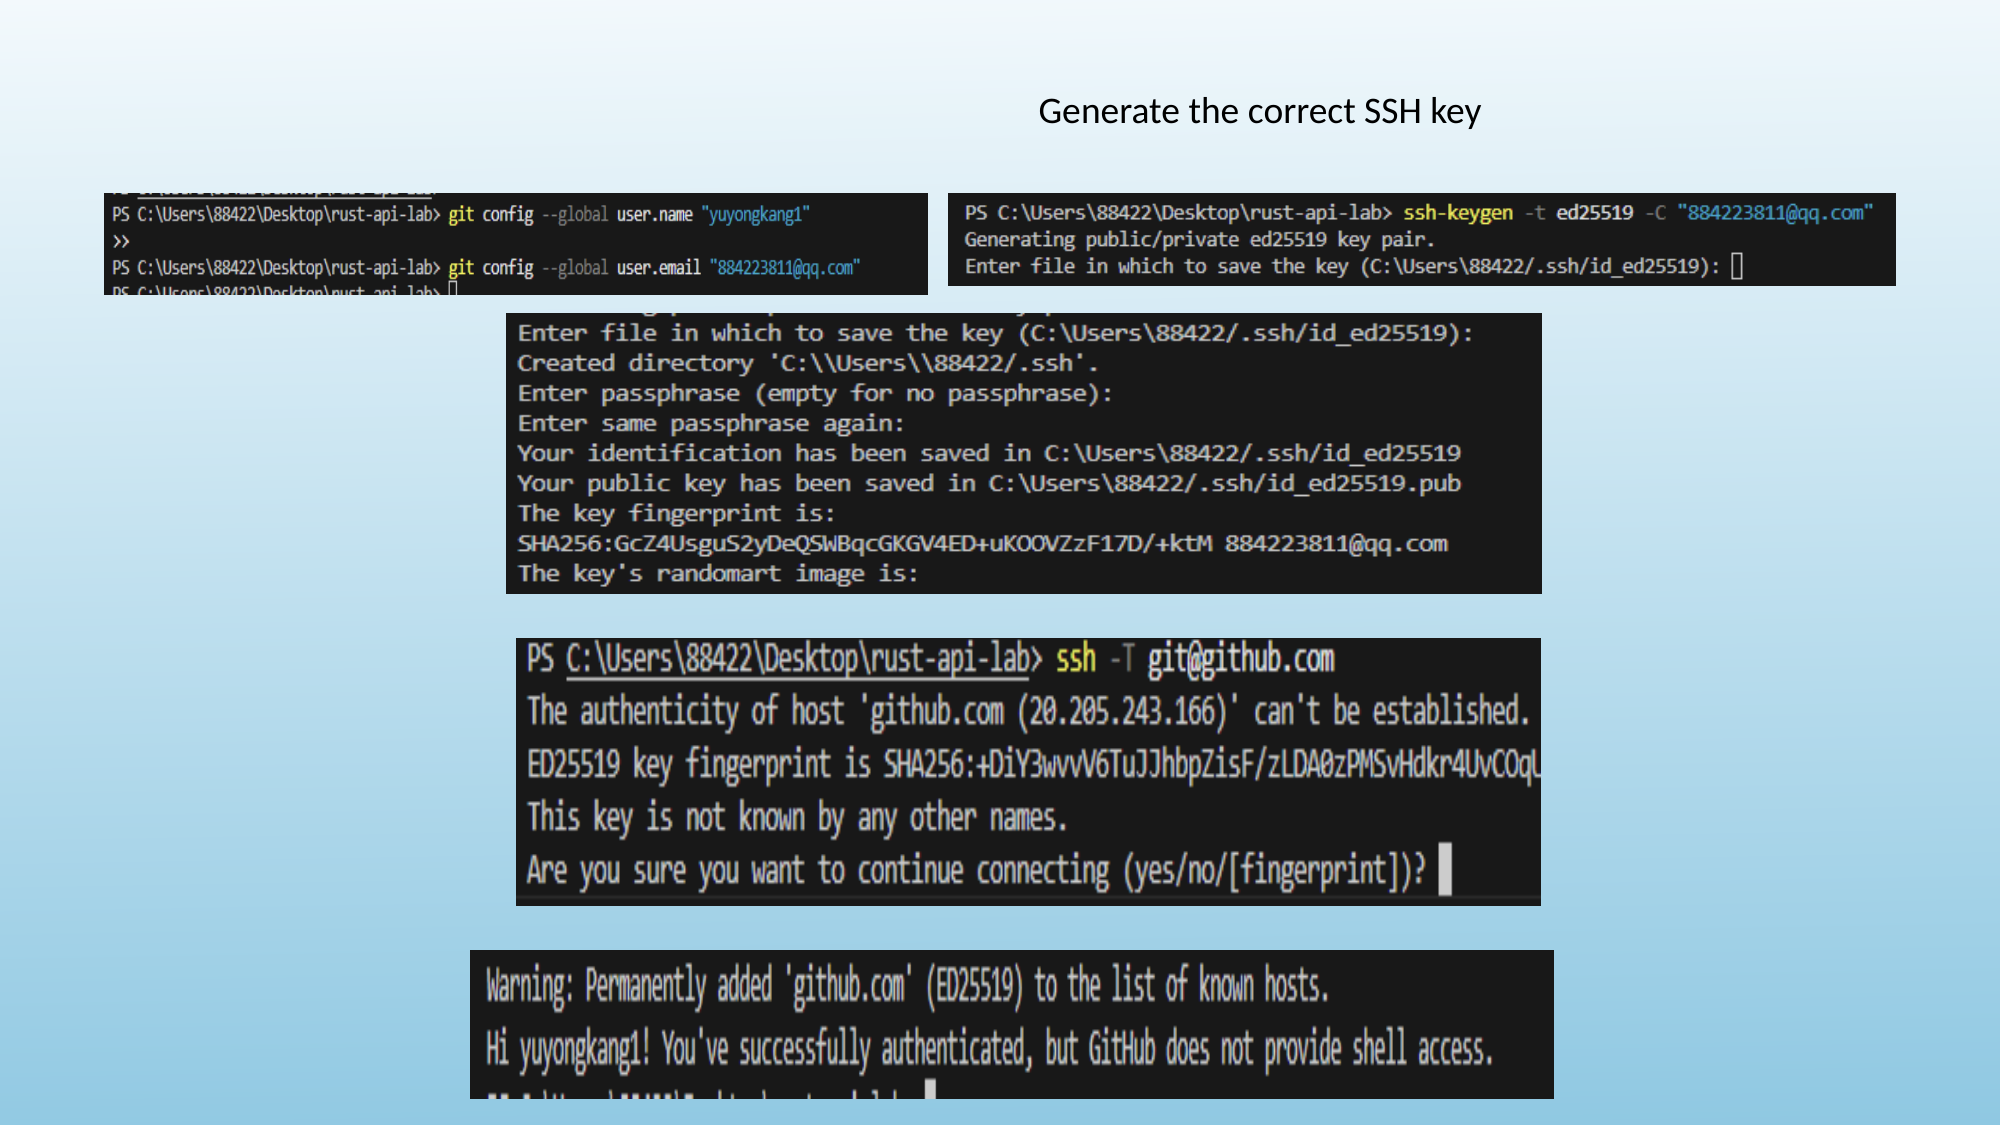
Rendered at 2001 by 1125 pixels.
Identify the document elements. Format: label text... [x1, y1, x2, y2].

picture [516, 638, 1542, 906]
picture [506, 313, 1542, 594]
picture [104, 193, 928, 295]
text_box Generate the correct SSH key [1023, 79, 1691, 139]
picture [470, 950, 1554, 1099]
picture [948, 193, 1896, 286]
